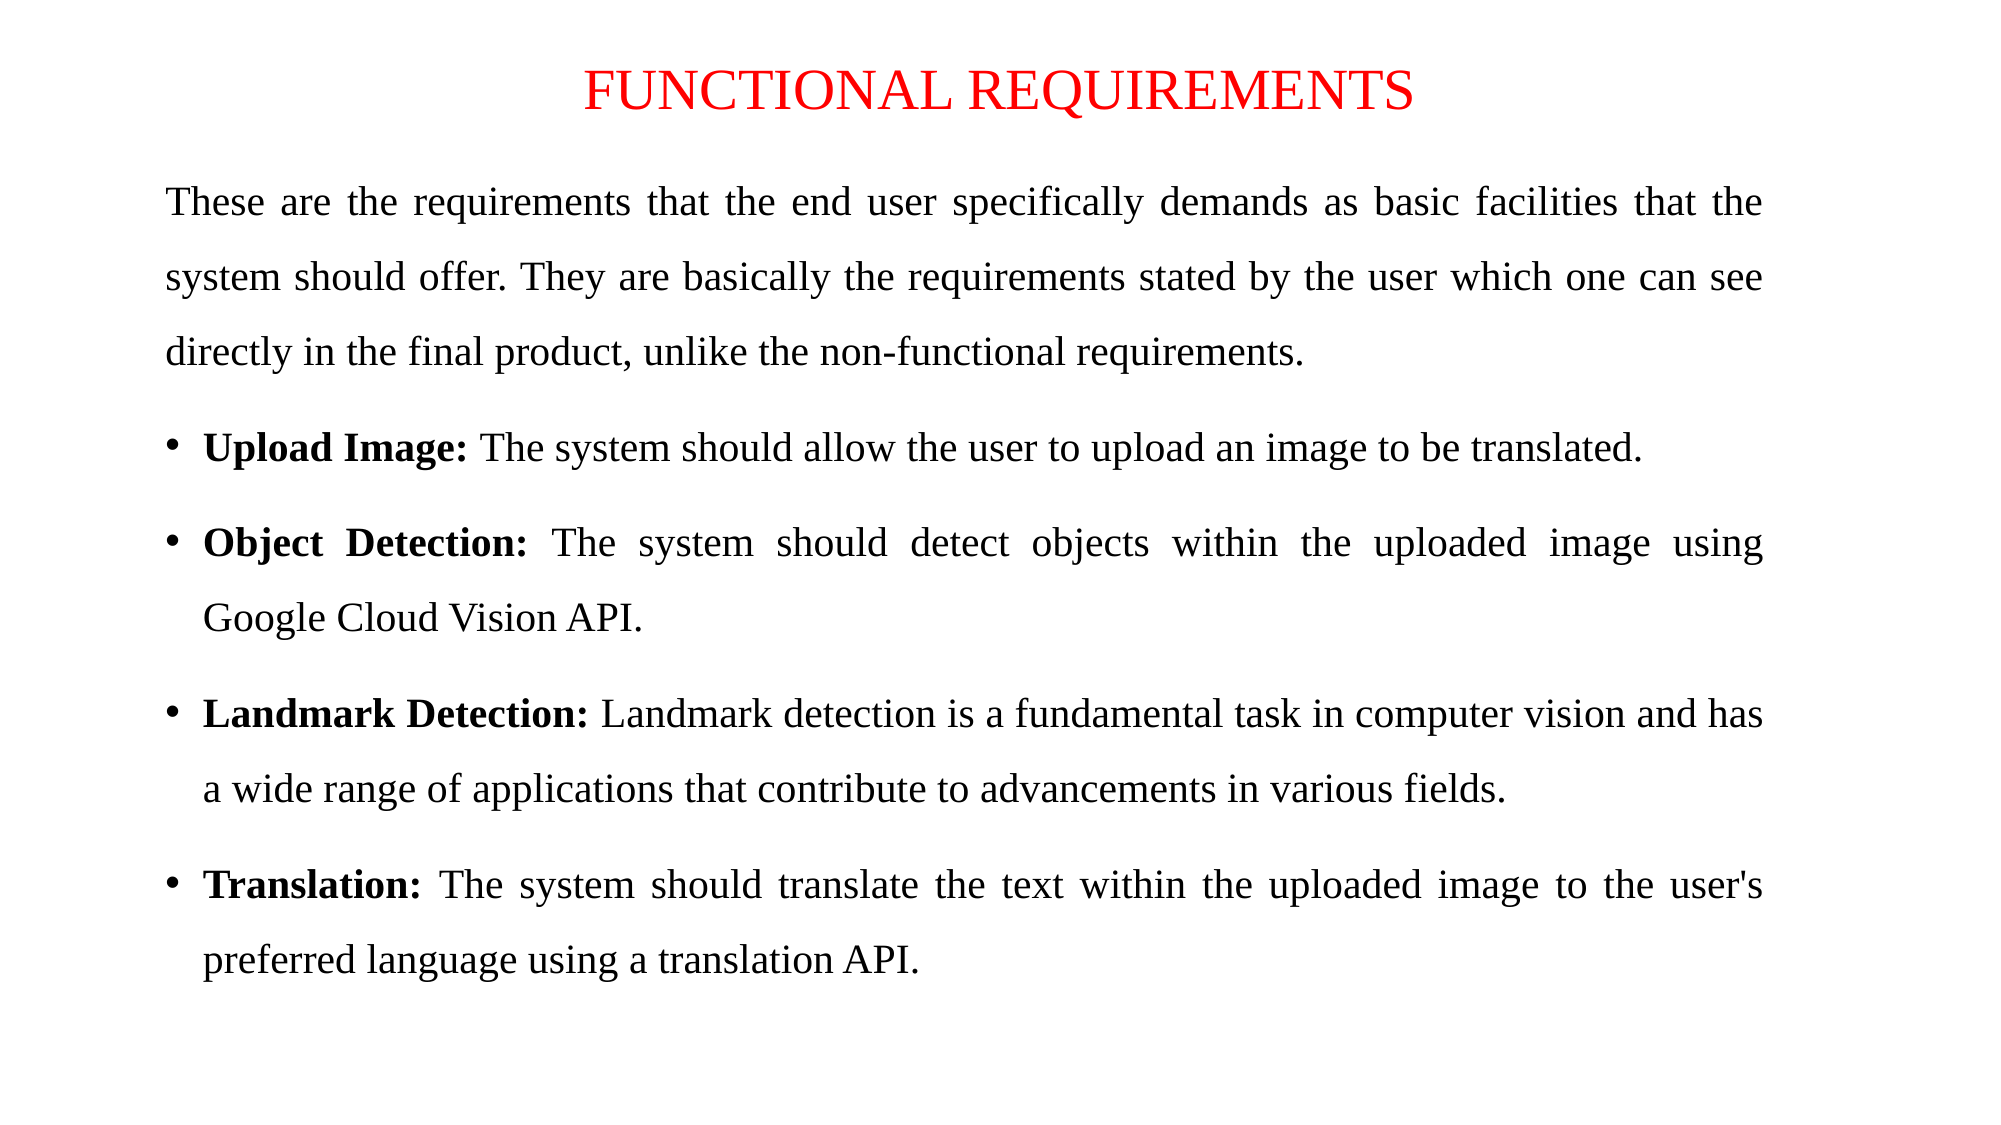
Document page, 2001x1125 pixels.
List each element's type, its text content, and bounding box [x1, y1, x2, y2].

list These are the requirements that the end user specifically demands as basic facilities that the system should offer. They are basically the requirements stated by the user which one can see directly in the final product, unlike the non-functional requirements. Upload Image: The system should allow the user to upload an image to be translated. Object Detection: The system should detect objects within the uploaded image using Google Cloud Vision API. Landmark Detection: Landmark detection is a fundamental task in computer vision and has a wide range of applications that contribute to advancements in various fields. Translation: The system should translate the text within the uploaded image to the user's preferred language using a translation API. [150, 140, 1780, 1087]
title FUNCTIONAL REQUIREMENTS [137, 0, 1863, 182]
